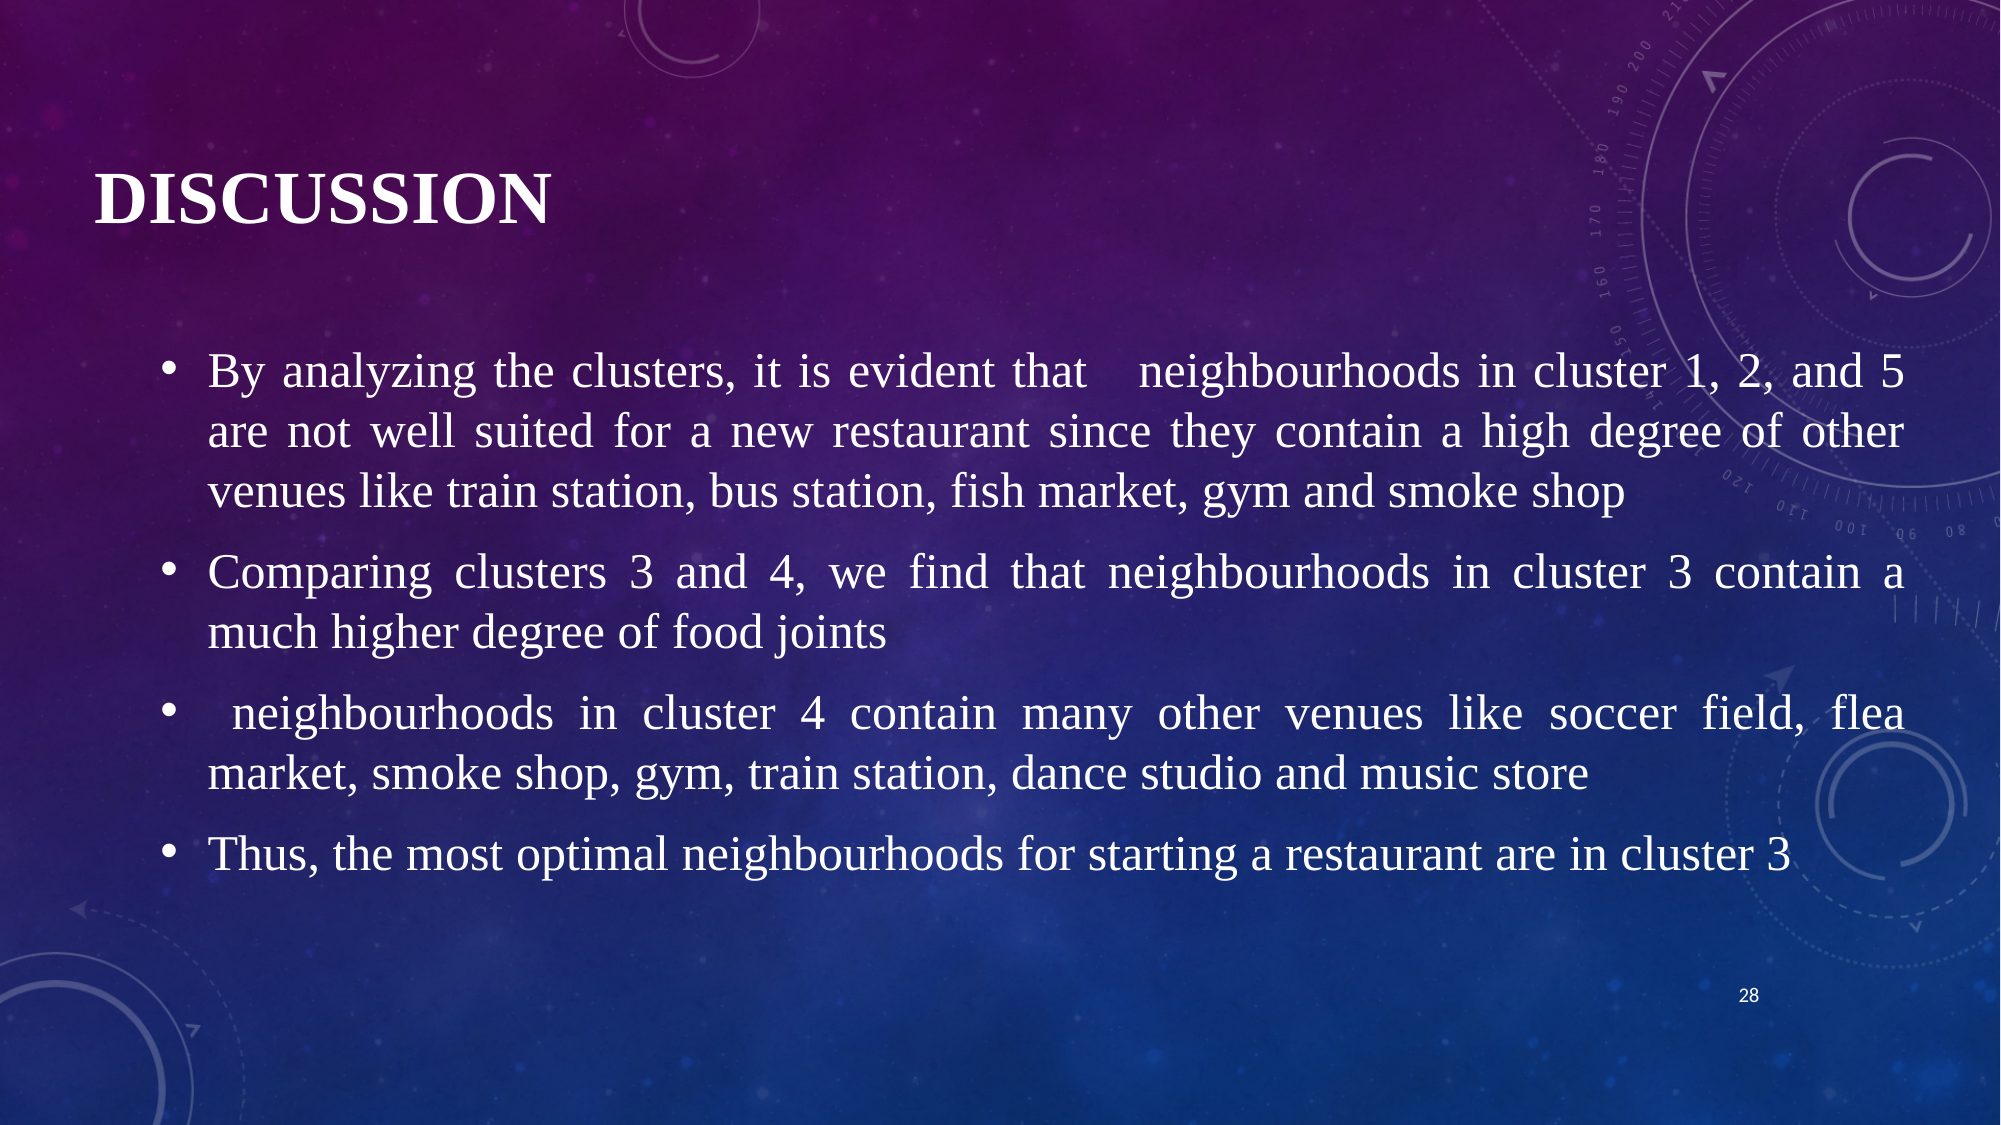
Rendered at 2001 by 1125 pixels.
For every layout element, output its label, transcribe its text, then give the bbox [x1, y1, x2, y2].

slide_number 27 [1684, 963, 1775, 1025]
picture [0, 0, 2001, 1125]
title Discussion [79, 74, 641, 314]
list By analyzing the clusters, it is evident that neighbourhoods in cluster 1, 2, and 5 are not well suited for a new restaurant since they contain a high degree of other venues like train station, bus station, fish market, gym and smoke shop Comparing clusters 3 and 4, we find that neighbourhoods in cluster 3 contain a much higher degree of food joints neighbourhoods in cluster 4 contain many other venues like soccer field, flea market, smoke shop, gym, train station, dance studio and music store Thus, the most optimal neighbourhoods for starting a restaurant are in cluster 3 [145, 282, 1921, 936]
